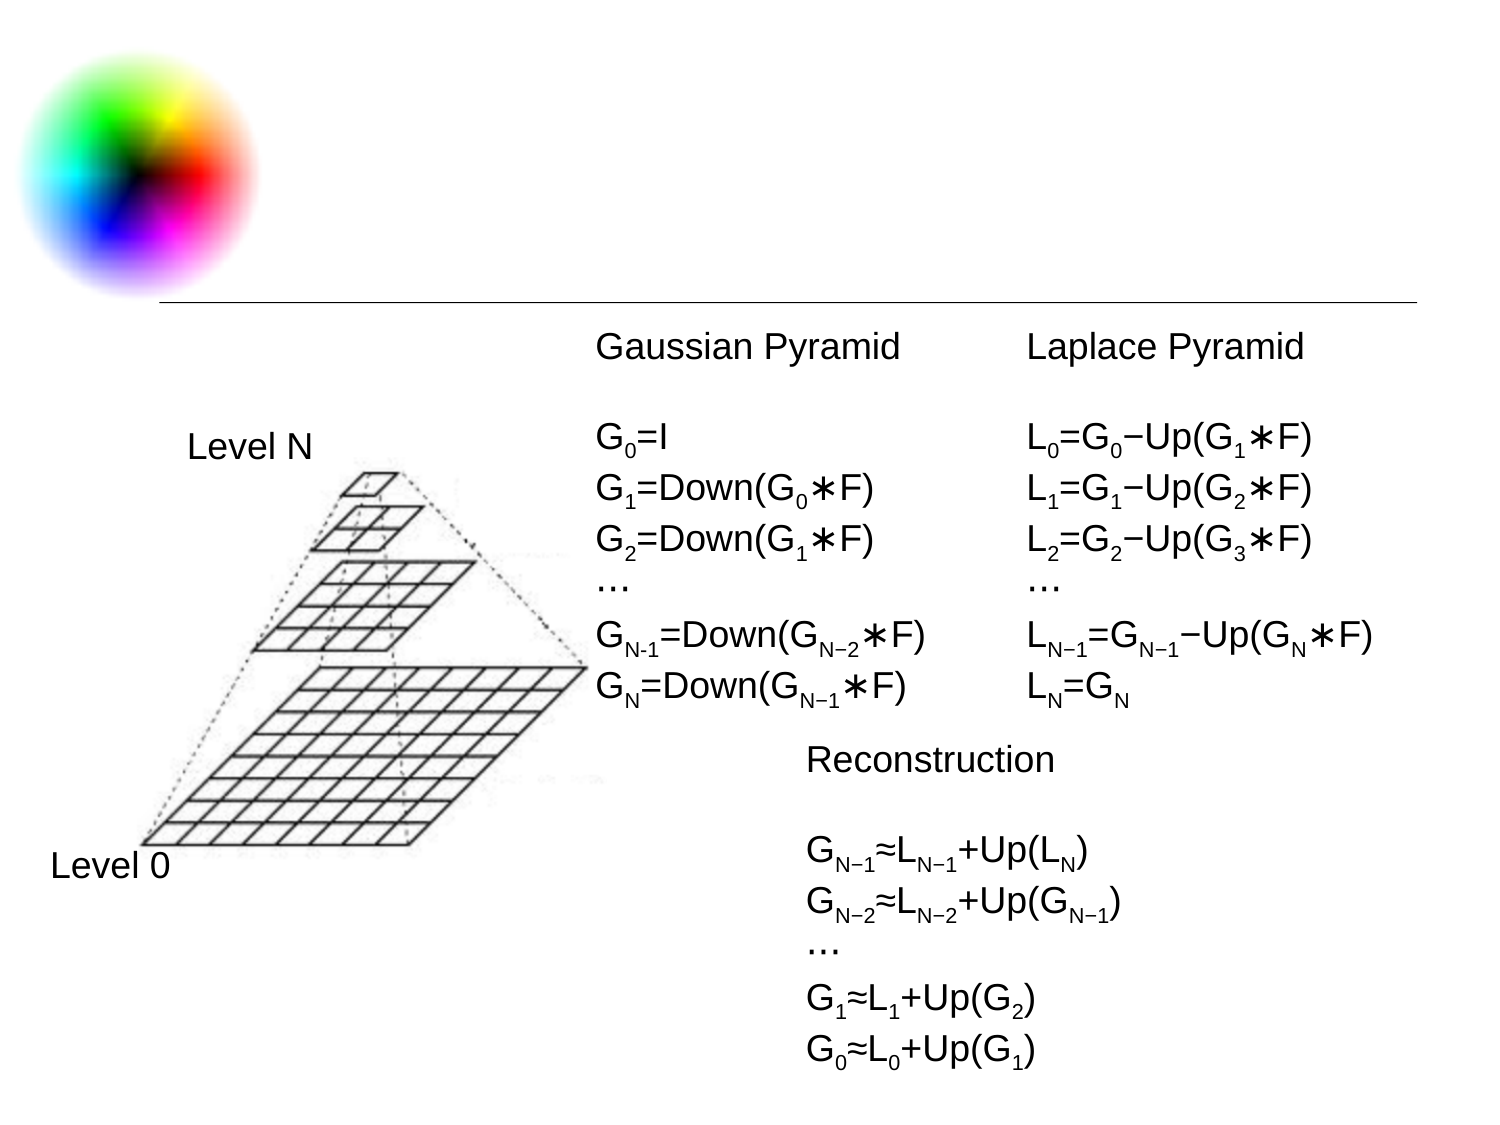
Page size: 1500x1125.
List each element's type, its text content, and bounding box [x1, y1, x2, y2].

text_box Level N [172, 415, 329, 448]
text_box Level 0 [35, 833, 186, 894]
text_box Gaussian Pyramid G0=I G1=Down(G0∗F) G2=Down(G1∗F) ⋅⋅⋅ GN-1=Down(GN−2∗F) GN=Down(GN−1∗F) [580, 314, 942, 765]
text_box Laplace Pyramid L0=G0−Up(G1∗F) L1=G1−Up(G2∗F) L2=G2−Up(G3∗F) ⋅⋅⋅ LN−1=GN−1−Up(GN∗F) LN=GN [1011, 314, 1389, 765]
picture [0, 42, 272, 318]
picture [110, 449, 607, 865]
text_box Reconstruction GN−1≈LN−1+Up(LN) GN−2≈LN−2+Up(GN−1) ⋅⋅⋅ G1≈L1+Up(G2) G0≈L0+Up(G1) [791, 727, 1137, 1125]
